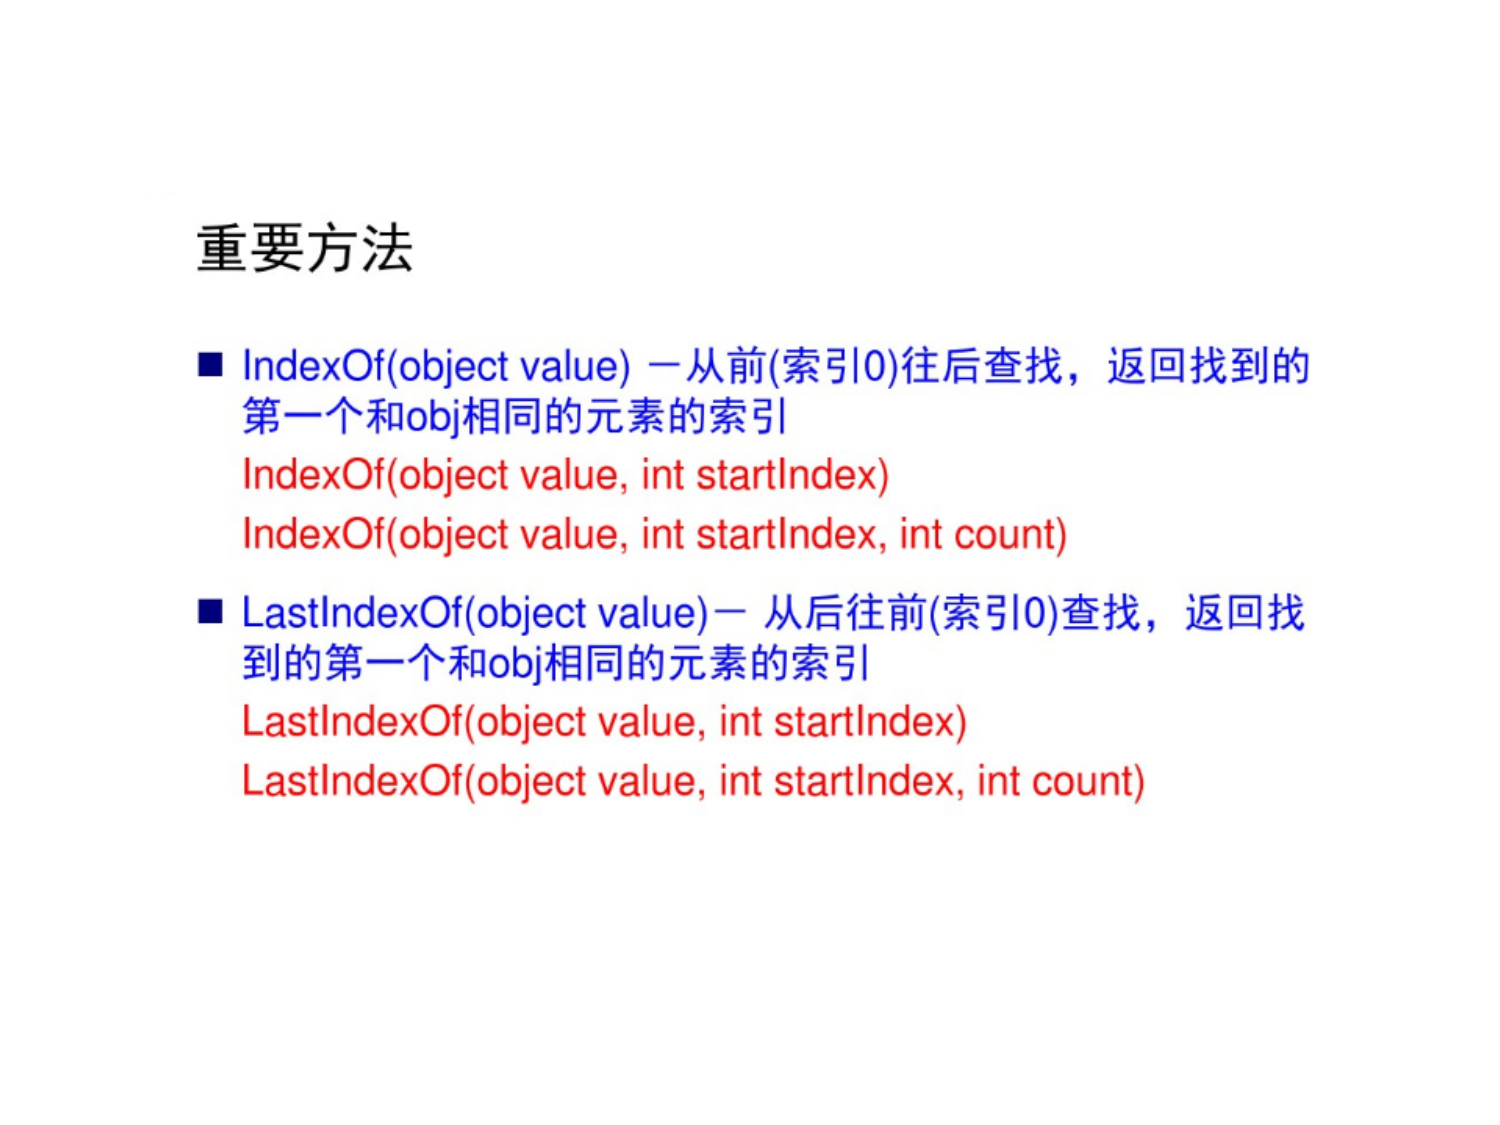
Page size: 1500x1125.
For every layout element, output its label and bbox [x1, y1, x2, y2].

picture [118, 191, 1382, 933]
